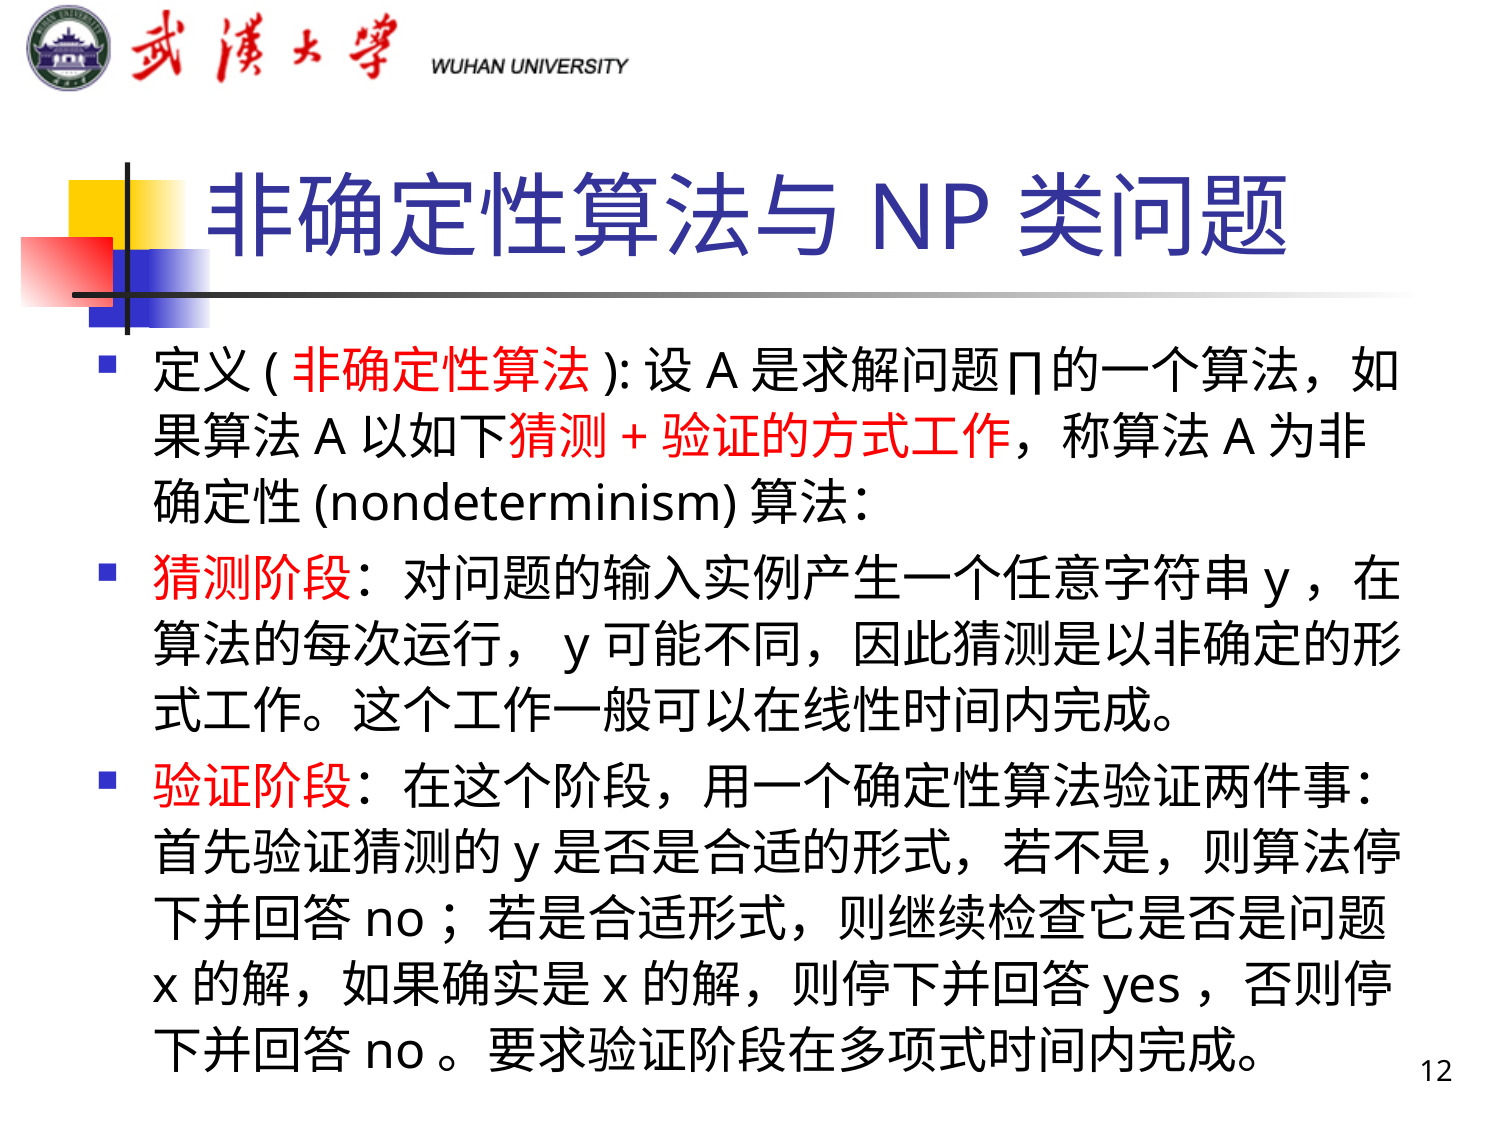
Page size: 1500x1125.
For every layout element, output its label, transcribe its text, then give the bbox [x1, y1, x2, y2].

slide_number 12 [1155, 1024, 1468, 1100]
picture [0, 0, 643, 93]
title 非确定性算法与NP类问题 [188, 35, 1468, 275]
list 定义(非确定性算法):设A是求解问题∏的一个算法，如果算法A以如下猜测+验证的方式工作，称算法A为非确定性(nondeterminism)算法： 猜测阶段：对问题的输入实例产生一个任意字符串y，在算法的每次运行，y可能不同，因此猜测是以非确定的形式工作。这个工作一般可以在线性时间内完成。 验证阶段：在这个阶段，用一个确定性算法验证两件事：首先验证猜测的y是否是合适的形式，若不是，则算法停下并回答no；若是合适形式，则继续检查它是否是问题x的解，如果确实是x的解，则停下并回答yes，否则停下并回答no。要求验证阶段在多项式时间内完成。 [81, 324, 1419, 1125]
